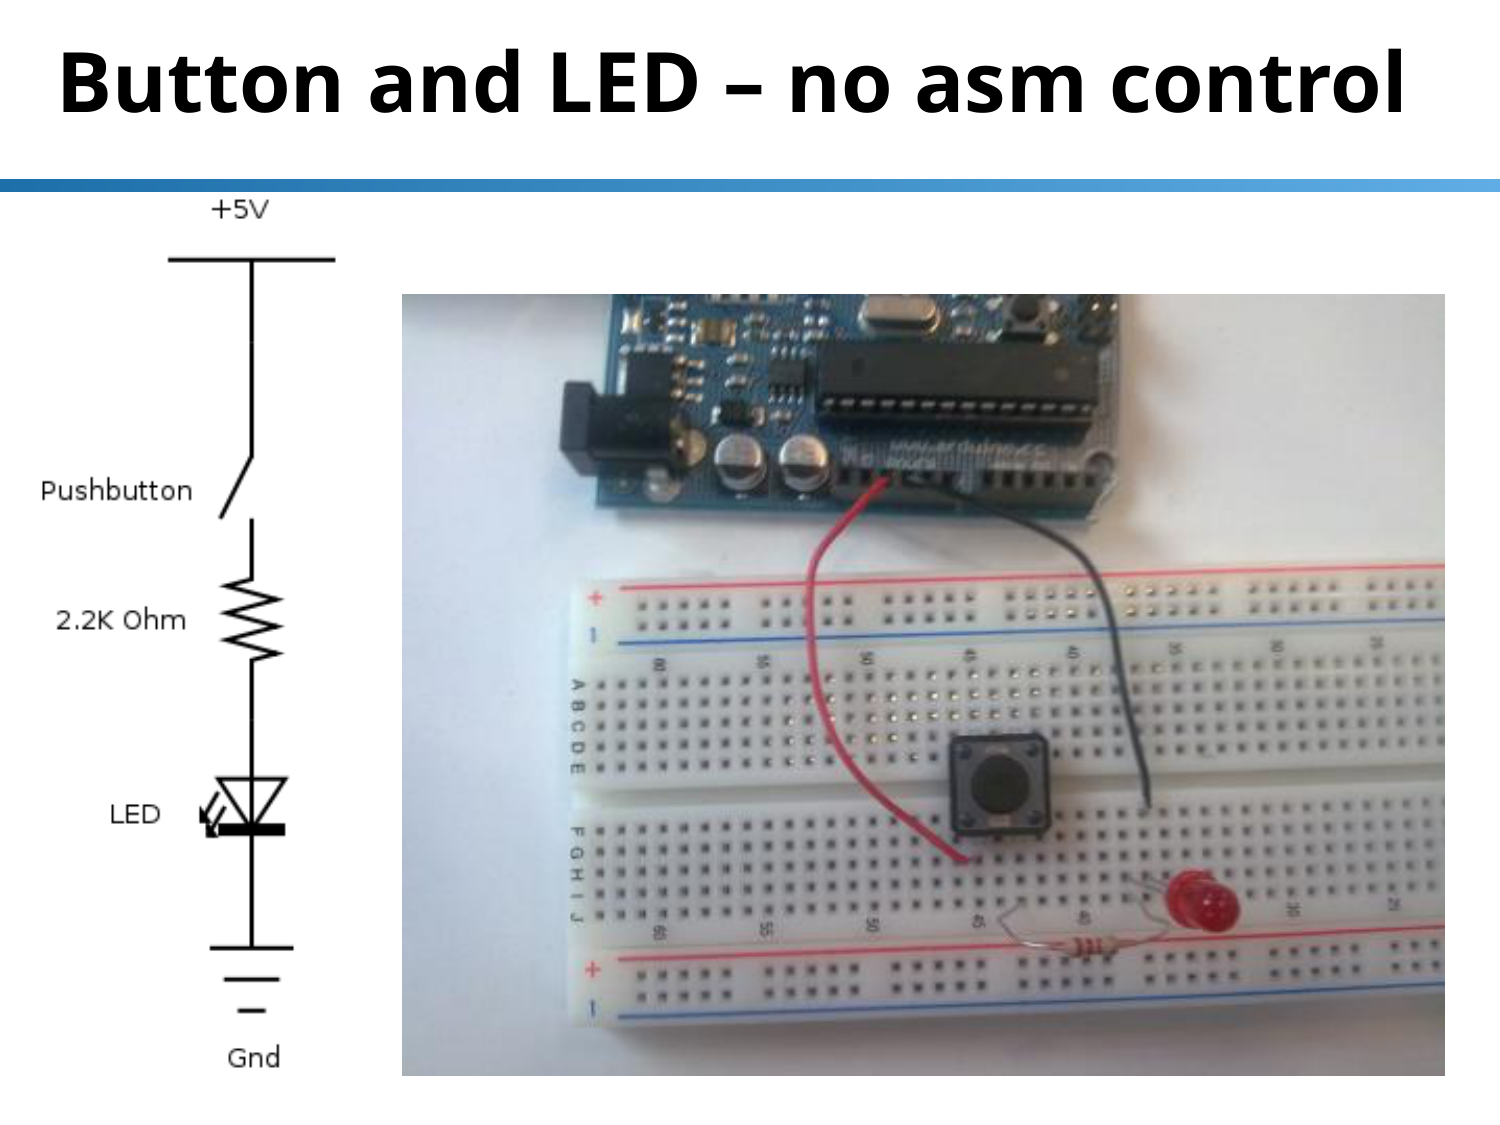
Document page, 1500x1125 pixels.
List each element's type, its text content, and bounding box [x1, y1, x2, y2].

title Button and LED – no asm control [41, 0, 1445, 171]
picture [402, 294, 1445, 1076]
picture [41, 194, 338, 1072]
